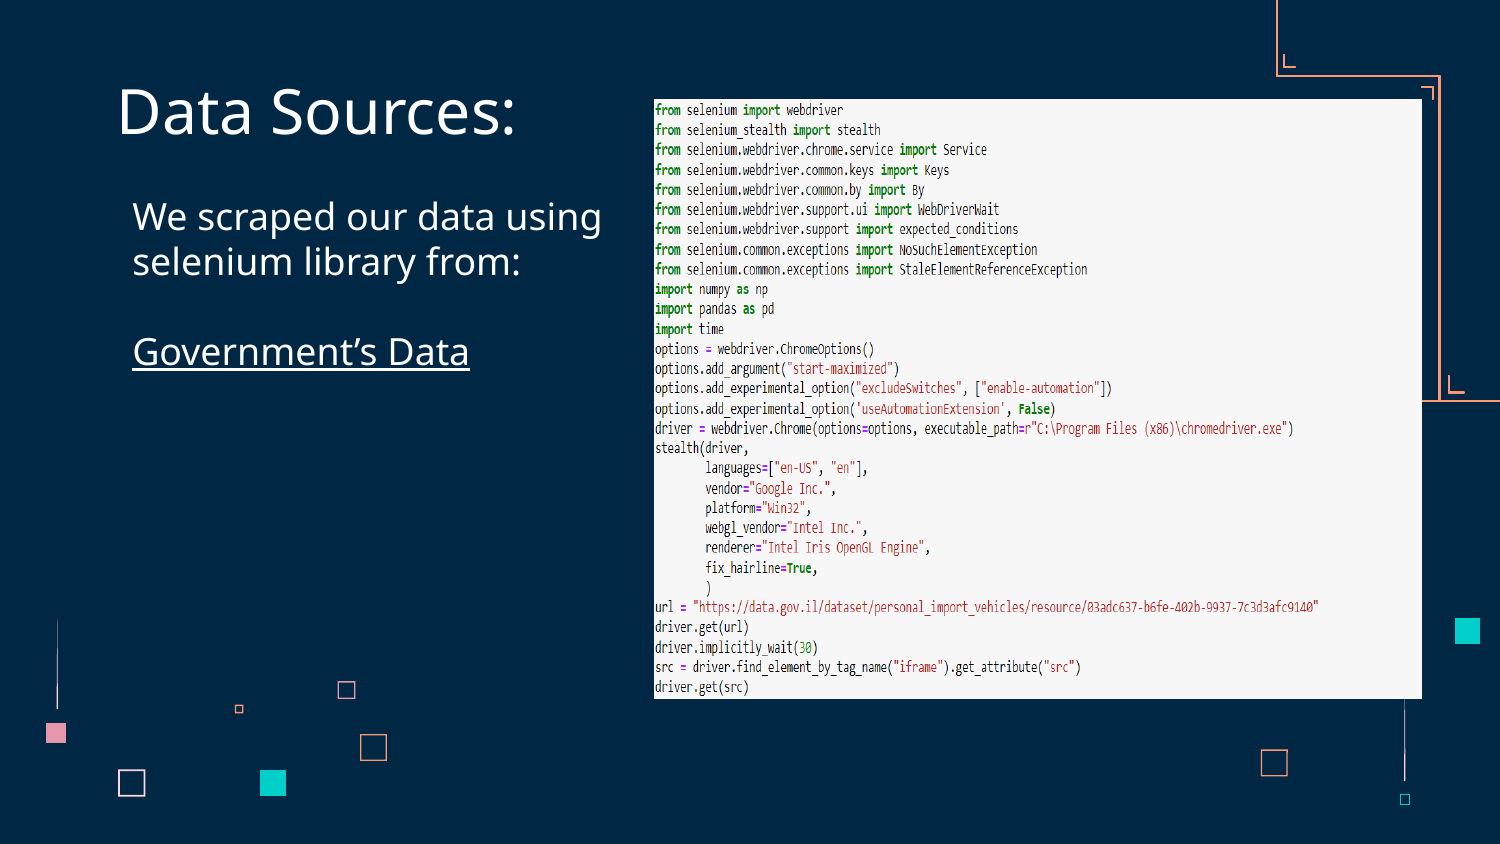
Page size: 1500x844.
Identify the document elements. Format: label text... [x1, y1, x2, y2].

list We scraped our data using selenium library from: Government’s Data [117, 177, 649, 602]
title Data Sources: [101, 67, 543, 163]
picture [654, 99, 1422, 699]
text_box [1260, 0, 1500, 402]
